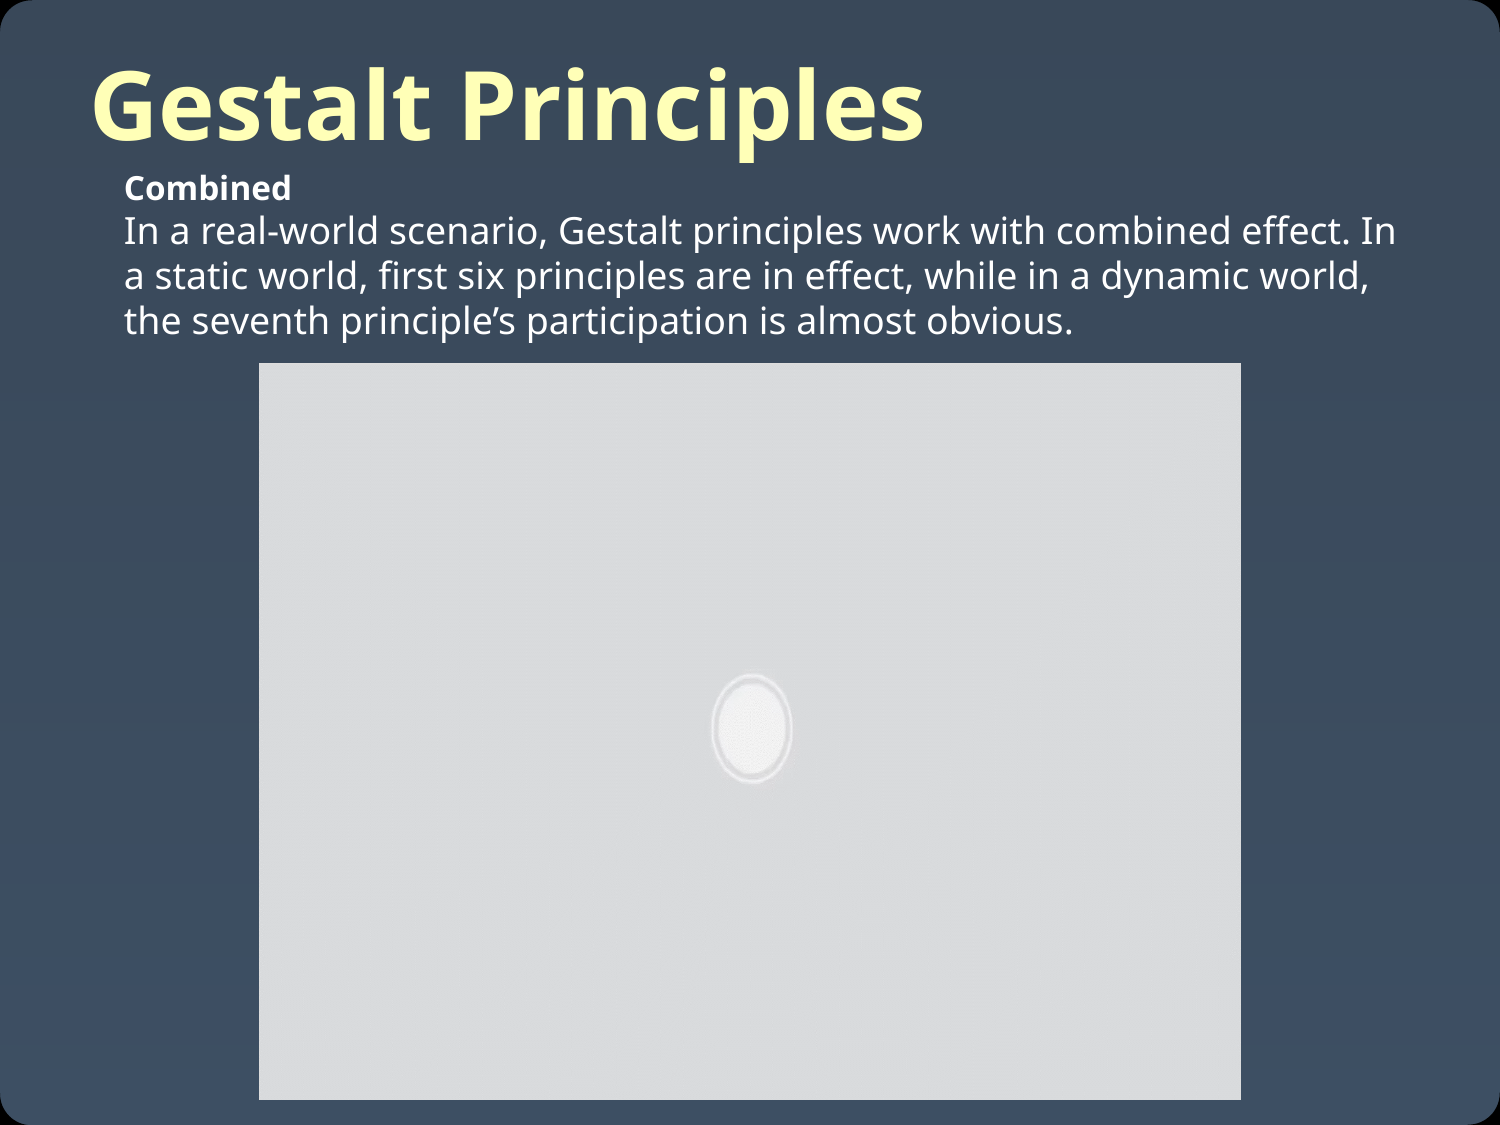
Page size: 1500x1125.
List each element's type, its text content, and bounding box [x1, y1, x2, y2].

text_box Gestalt Principles [75, 37, 1388, 168]
text_box Combined In a real-world scenario, Gestalt principles work with combined effect. In a static world, first six principles are in effect, while in a dynamic world, the seventh principle’s participation is almost obvious. [109, 159, 1422, 350]
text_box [258, 362, 1242, 1101]
